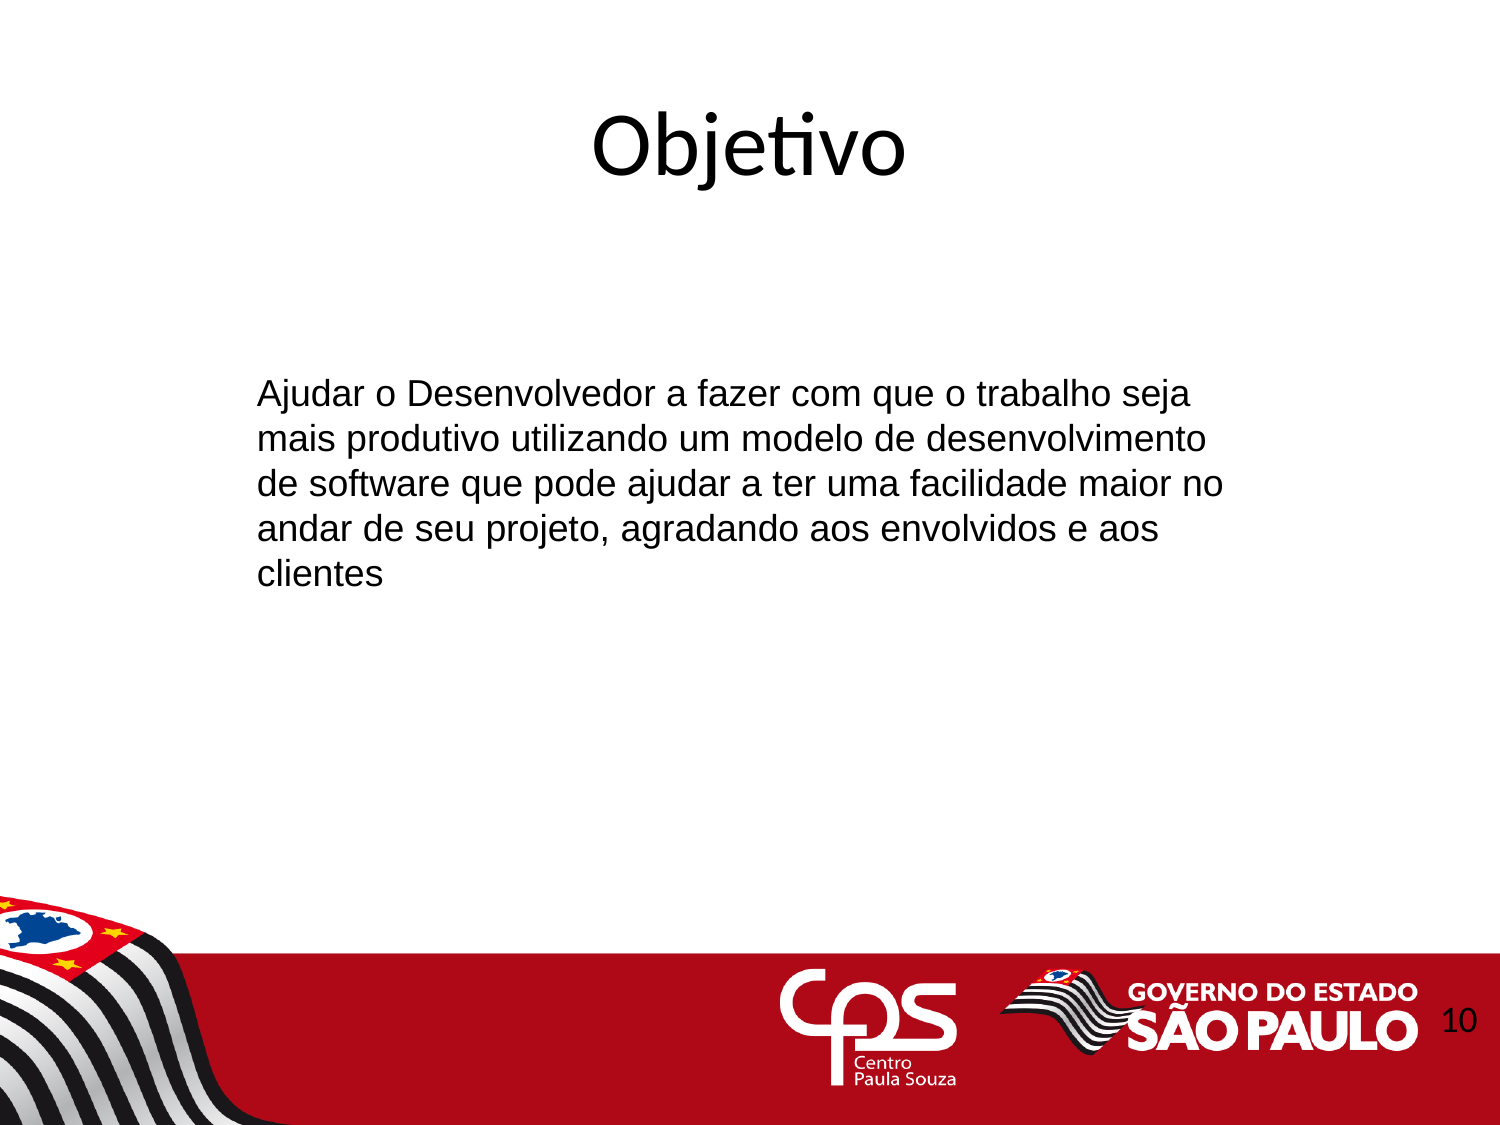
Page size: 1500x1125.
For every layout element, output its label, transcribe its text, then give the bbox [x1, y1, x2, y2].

text_box 10 [1425, 987, 1500, 1048]
picture [0, 896, 1500, 1125]
title Objetivo [75, 45, 1425, 233]
text_box Ajudar o Desenvolvedor a fazer com que o trabalho seja mais produtivo utilizando um modelo de desenvolvimento de software que pode ajudar a ter uma facilidade maior no andar de seu projeto, agradando aos envolvidos e aos clientes [242, 361, 1258, 602]
